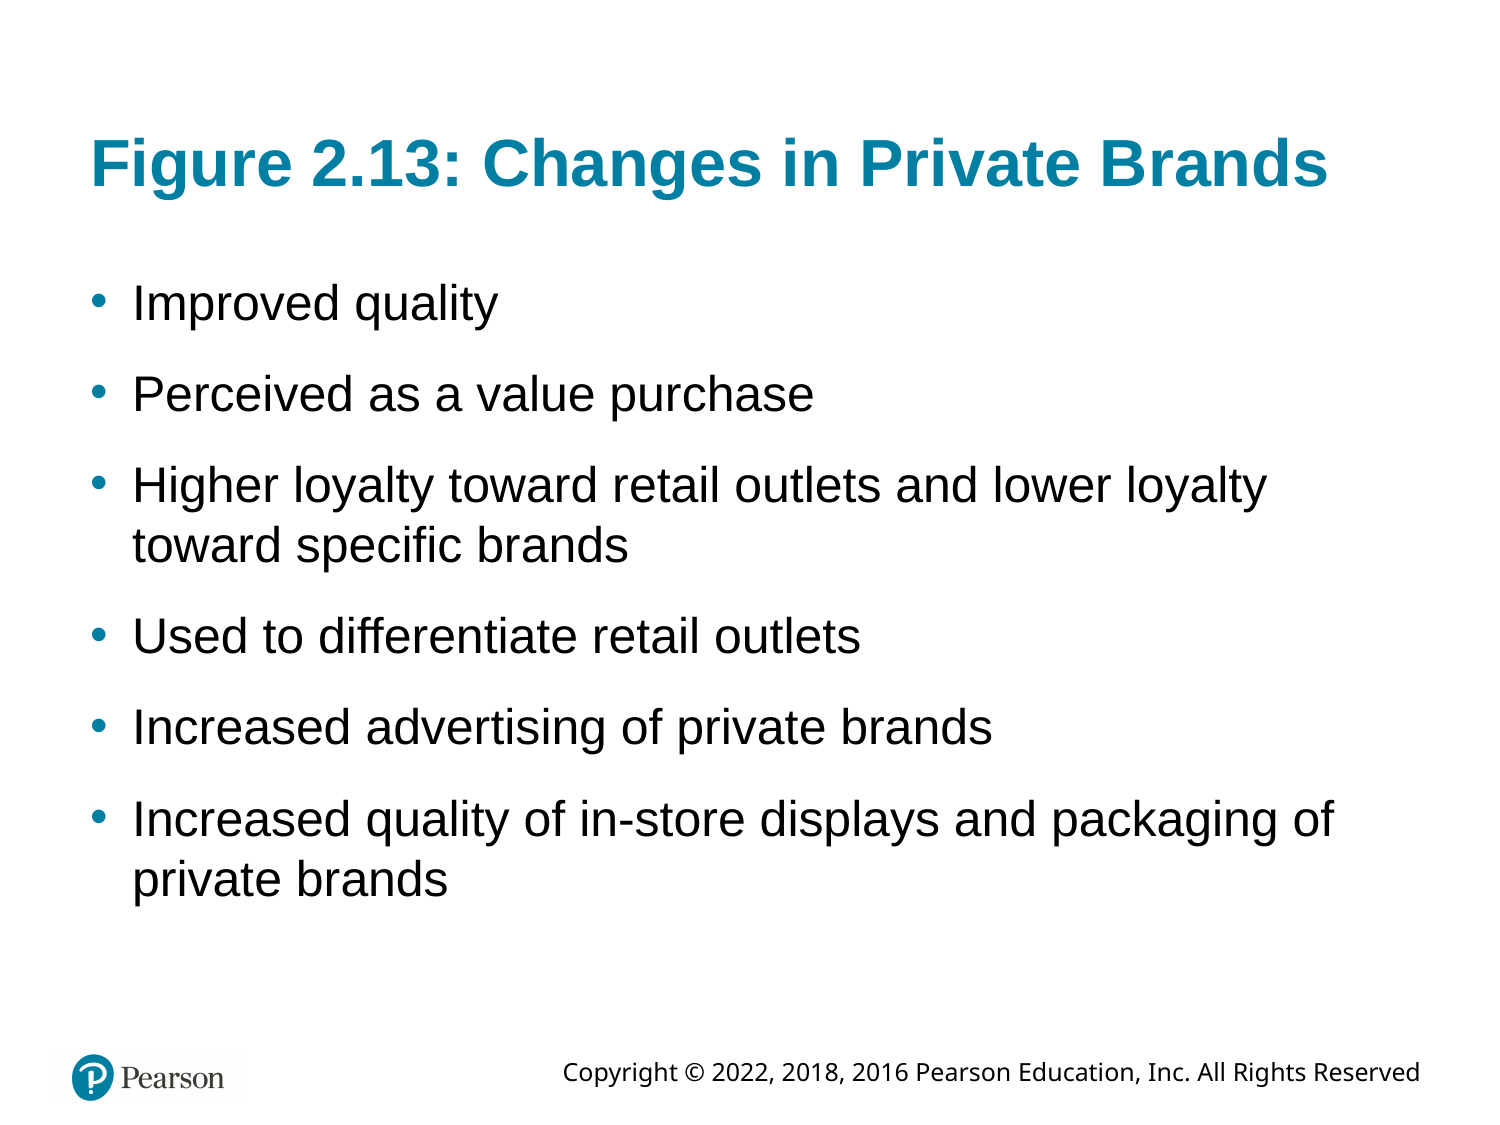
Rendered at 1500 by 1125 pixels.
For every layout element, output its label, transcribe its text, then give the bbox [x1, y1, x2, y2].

picture [51, 1053, 245, 1102]
list Improved quality Perceived as a value purchase Higher loyalty toward retail outlets and lower loyalty toward specific brands Used to differentiate retail outlets Increased advertising of private brands Increased quality of in-store displays and packaging of private brands [75, 255, 1426, 1021]
title Figure 2.13: Changes in Private Brands [75, 35, 1425, 216]
